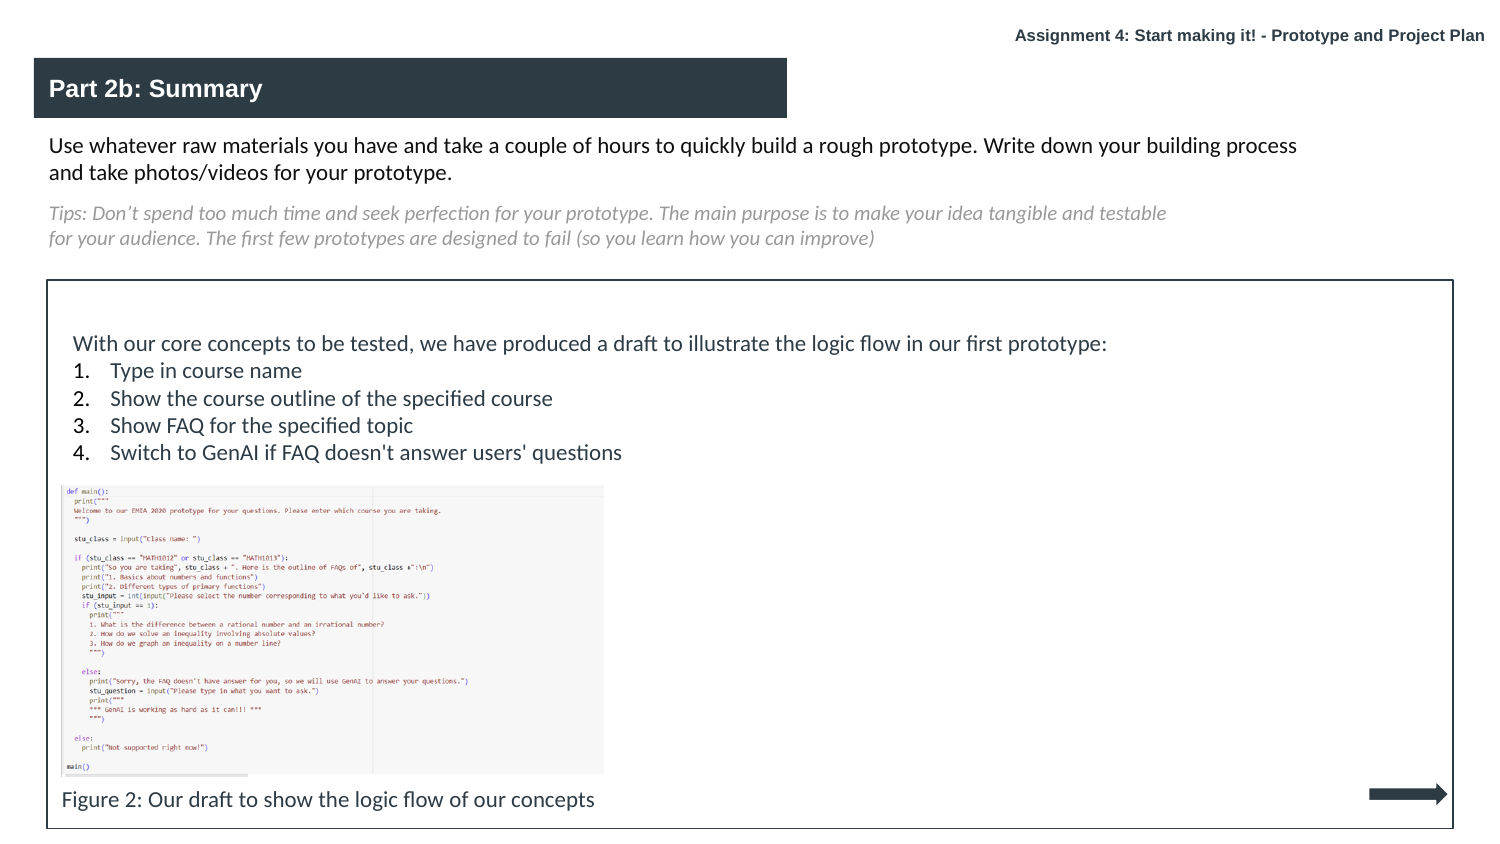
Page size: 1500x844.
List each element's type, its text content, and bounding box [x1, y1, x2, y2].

text_box Use whatever raw materials you have and take a couple of hours to quickly build a rough prototype. Write down your building process and take photos/videos for your prototype. [33, 115, 1340, 201]
text_box [1368, 780, 1449, 808]
text_box Part 2b: Summary [33, 57, 787, 115]
picture [0, 473, 604, 777]
text_box [46, 279, 1453, 829]
text_box Tips: Don’t spend too much time and seek perfection for your prototype. The main purpose is to make your idea tangible and testable for your audience. The first few prototypes are designed to fail (so you learn how you can improve) [33, 184, 1192, 265]
text_box With our core concepts to be tested, we have produced a draft to illustrate the logic flow in our first prototype: Type in course name Show the course outline of the specified course Show FAQ for the specified topic Switch to GenAI if FAQ doesn't answer users' questions [57, 313, 1437, 481]
text_box Assignment 4: Start making it! - Prototype and Project Plan [999, 9, 1500, 80]
text_box Figure 2: Our draft to show the logic flow of our concepts [46, 770, 756, 826]
